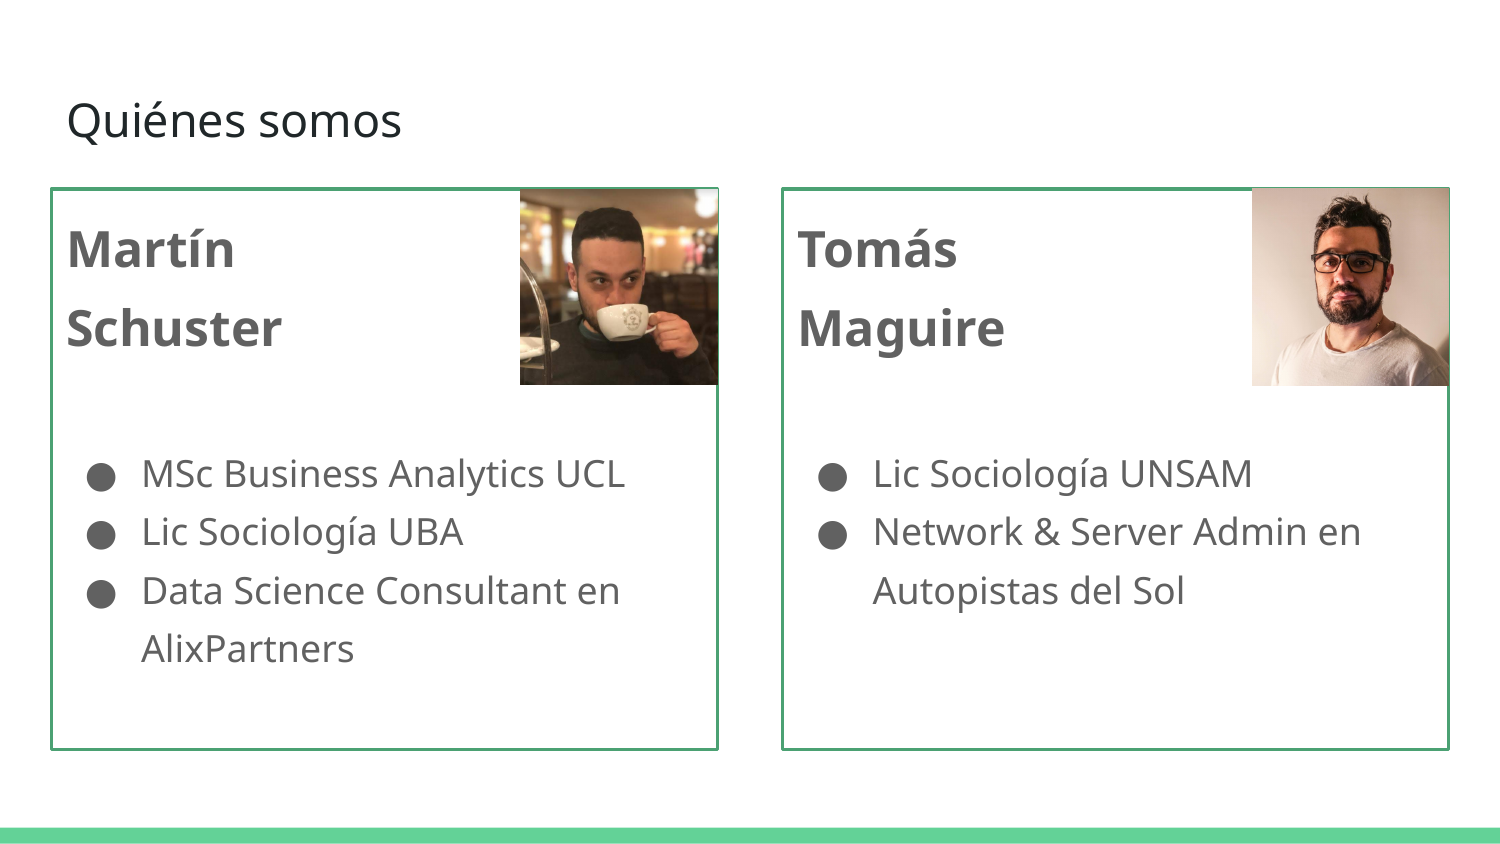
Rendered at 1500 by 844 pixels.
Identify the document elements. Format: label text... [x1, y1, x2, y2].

picture [520, 189, 718, 386]
list Tomás Maguire Lic Sociología UNSAM Network & Server Admin en Autopistas del Sol [782, 189, 1449, 750]
list Martín Schuster MSc Business Analytics UCL Lic Sociología UBA Data Science Consultant en AlixPartners [51, 189, 718, 750]
picture [1251, 188, 1450, 386]
title Quiénes somos [51, 72, 1449, 167]
